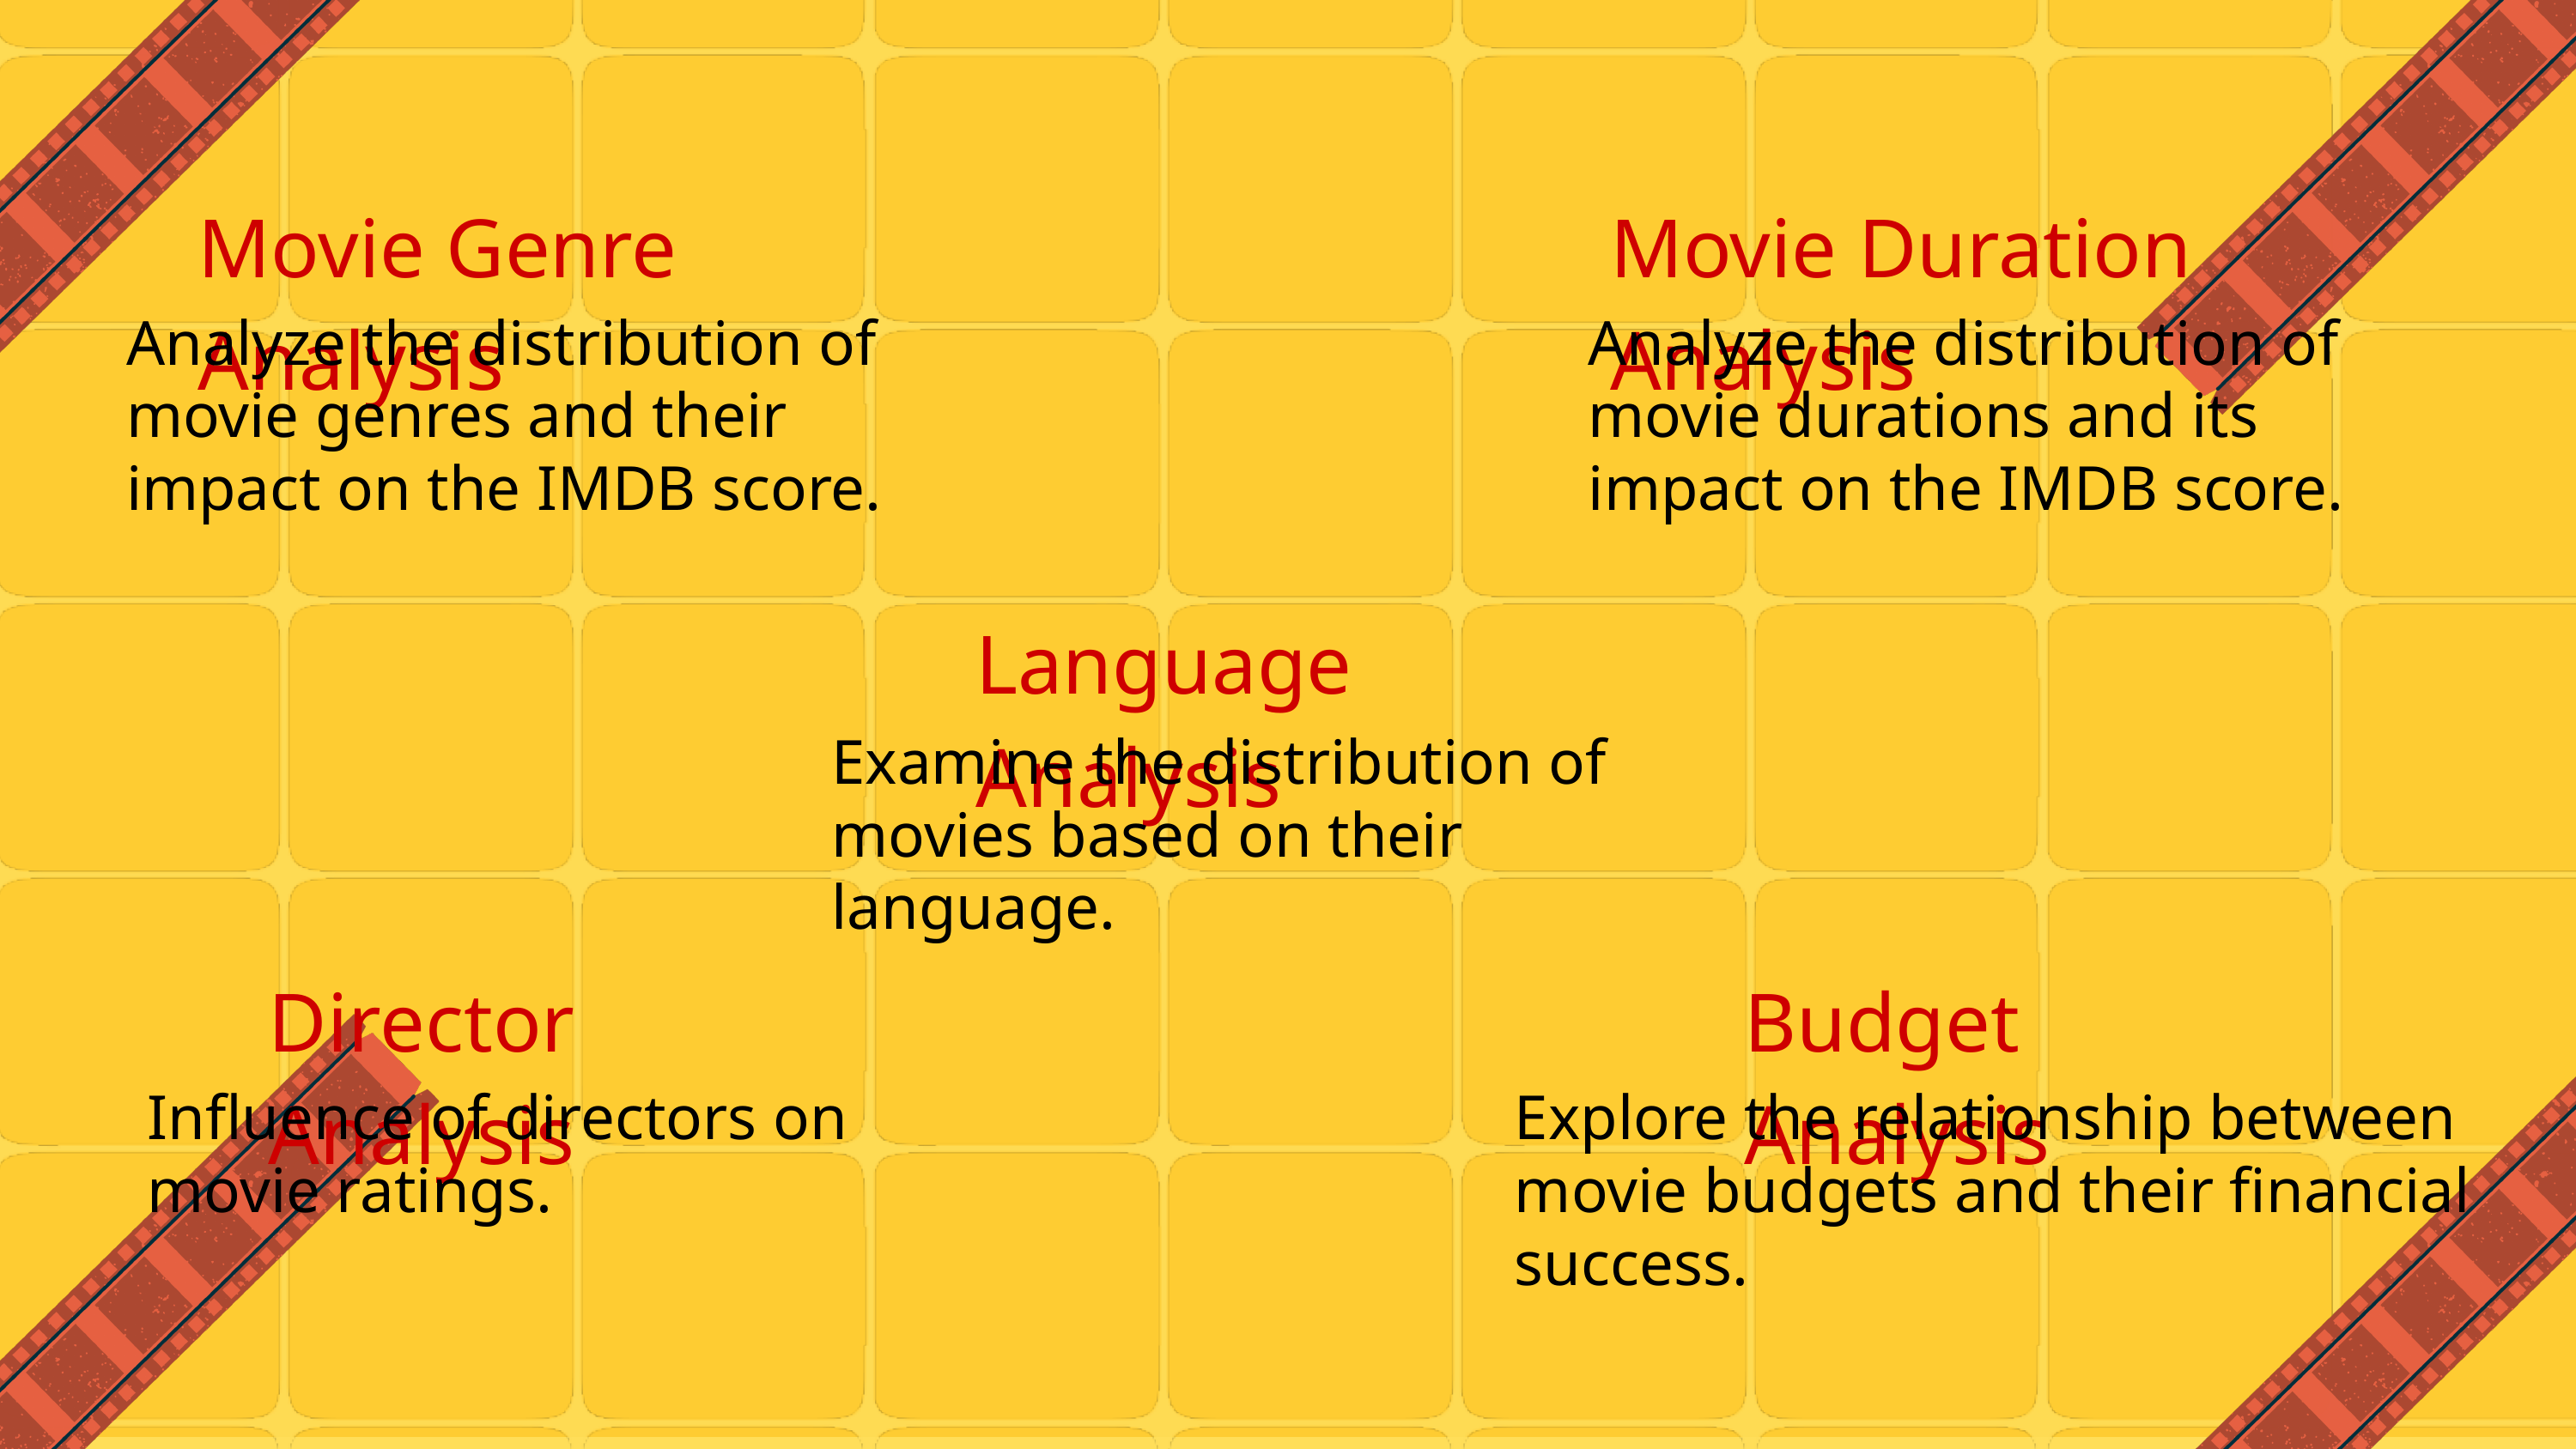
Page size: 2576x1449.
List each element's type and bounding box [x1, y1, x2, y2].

text_box [2136, 1443, 2576, 1449]
text_box [0, 0, 2576, 1437]
text_box [0, 1444, 440, 1449]
text_box [440, 1444, 2136, 1449]
